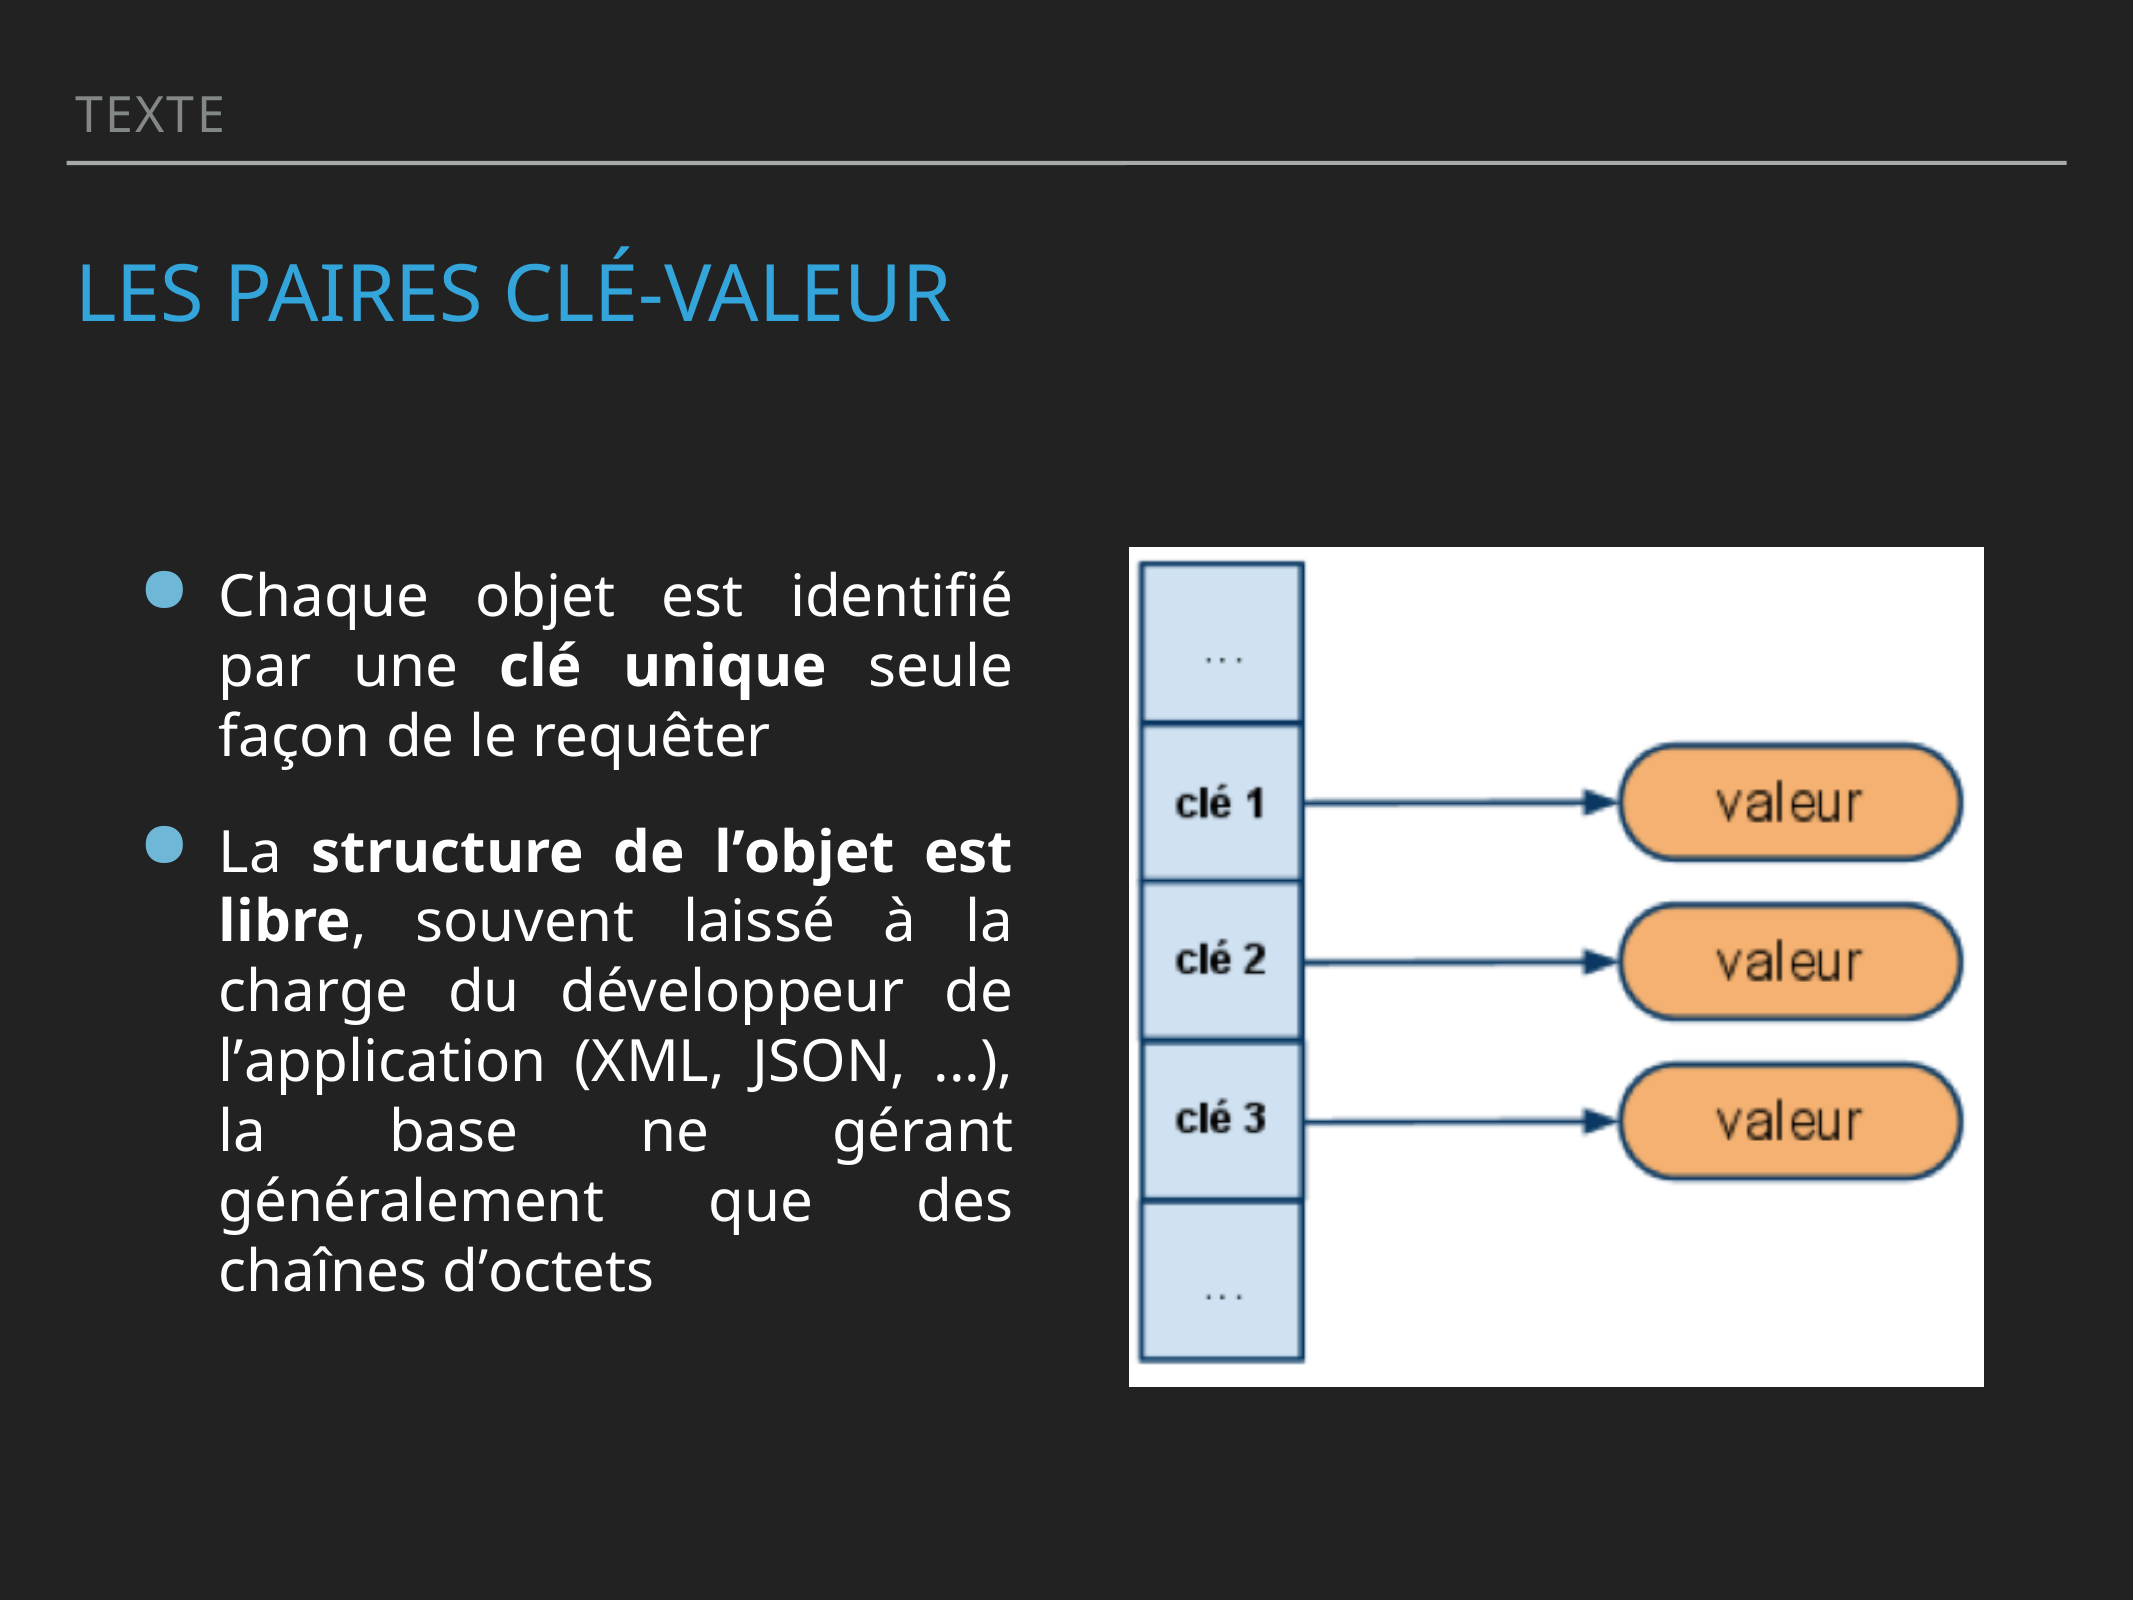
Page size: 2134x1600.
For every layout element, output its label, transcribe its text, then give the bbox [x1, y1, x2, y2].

text_box Chaque objet est identifié par une clé unique seule façon de le requêter La structure de lʼobjet est libre, souvent laissé à la charge du développeur de lʼapplication (XML, JSON, ...), la base ne gérant généralement que des chaînes dʼoctets [128, 547, 1025, 1387]
picture [1129, 547, 1984, 1387]
list Texte [66, 74, 1901, 151]
title Les paires clé-valeur [66, 251, 2068, 372]
